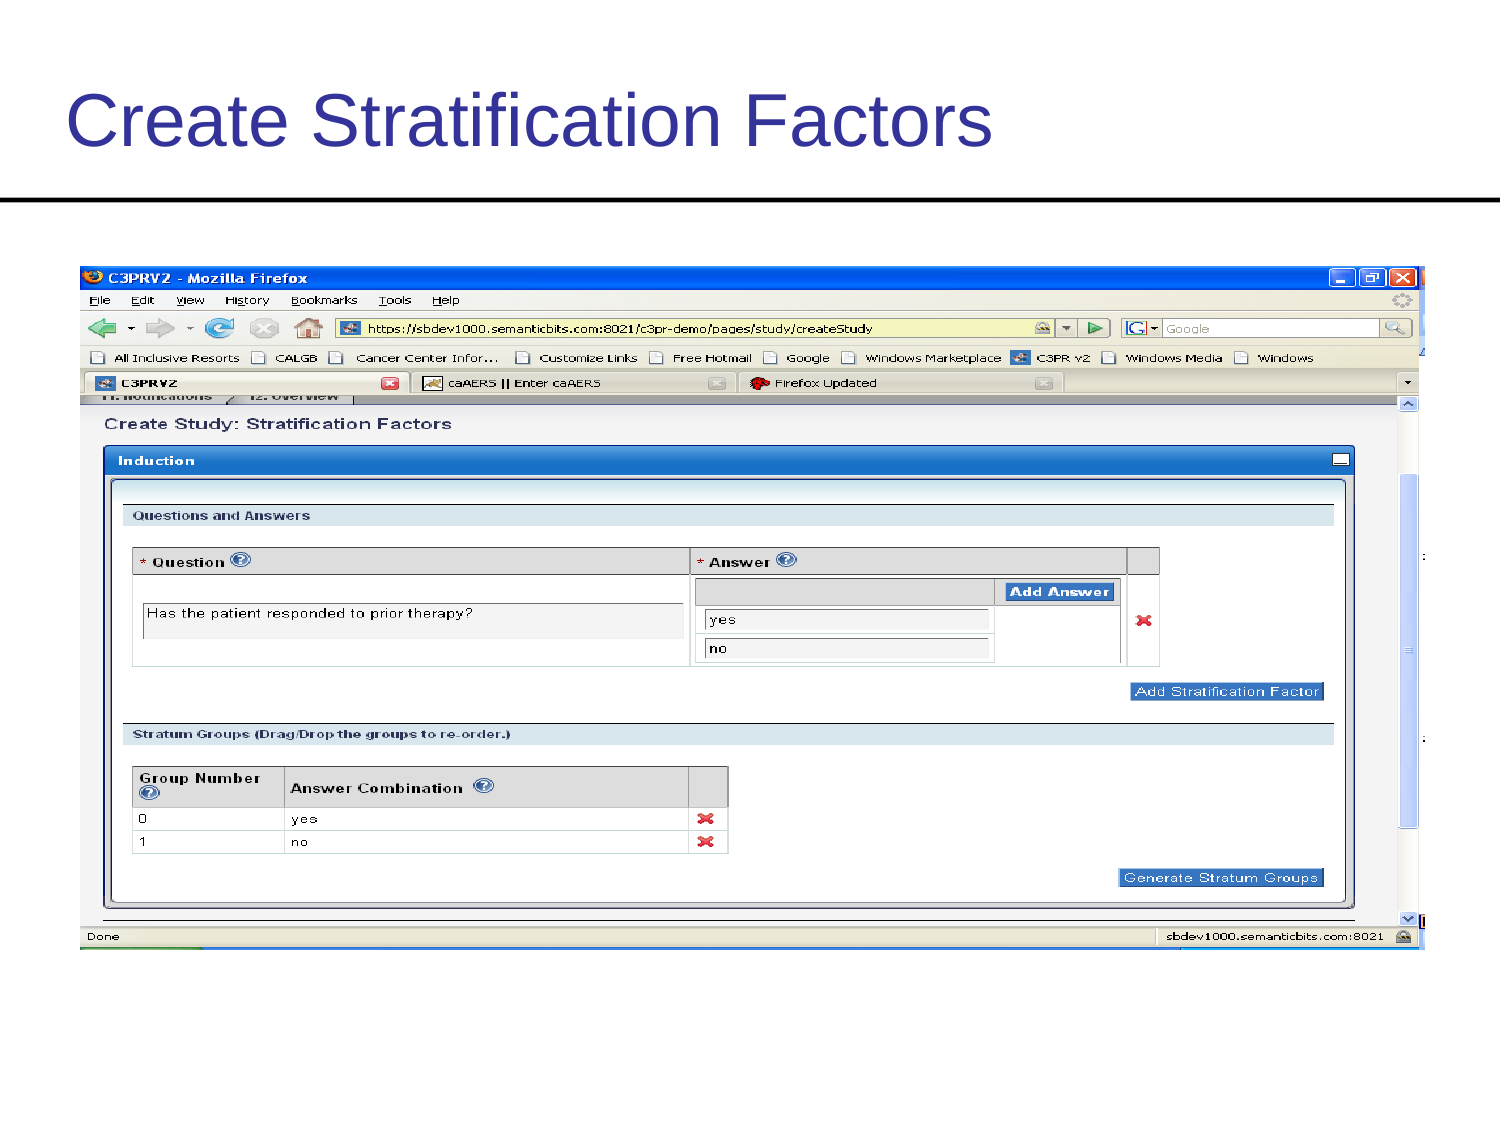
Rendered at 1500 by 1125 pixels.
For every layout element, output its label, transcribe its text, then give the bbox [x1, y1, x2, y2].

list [74, 262, 1426, 951]
title Create Stratification Factors [49, 62, 1401, 171]
